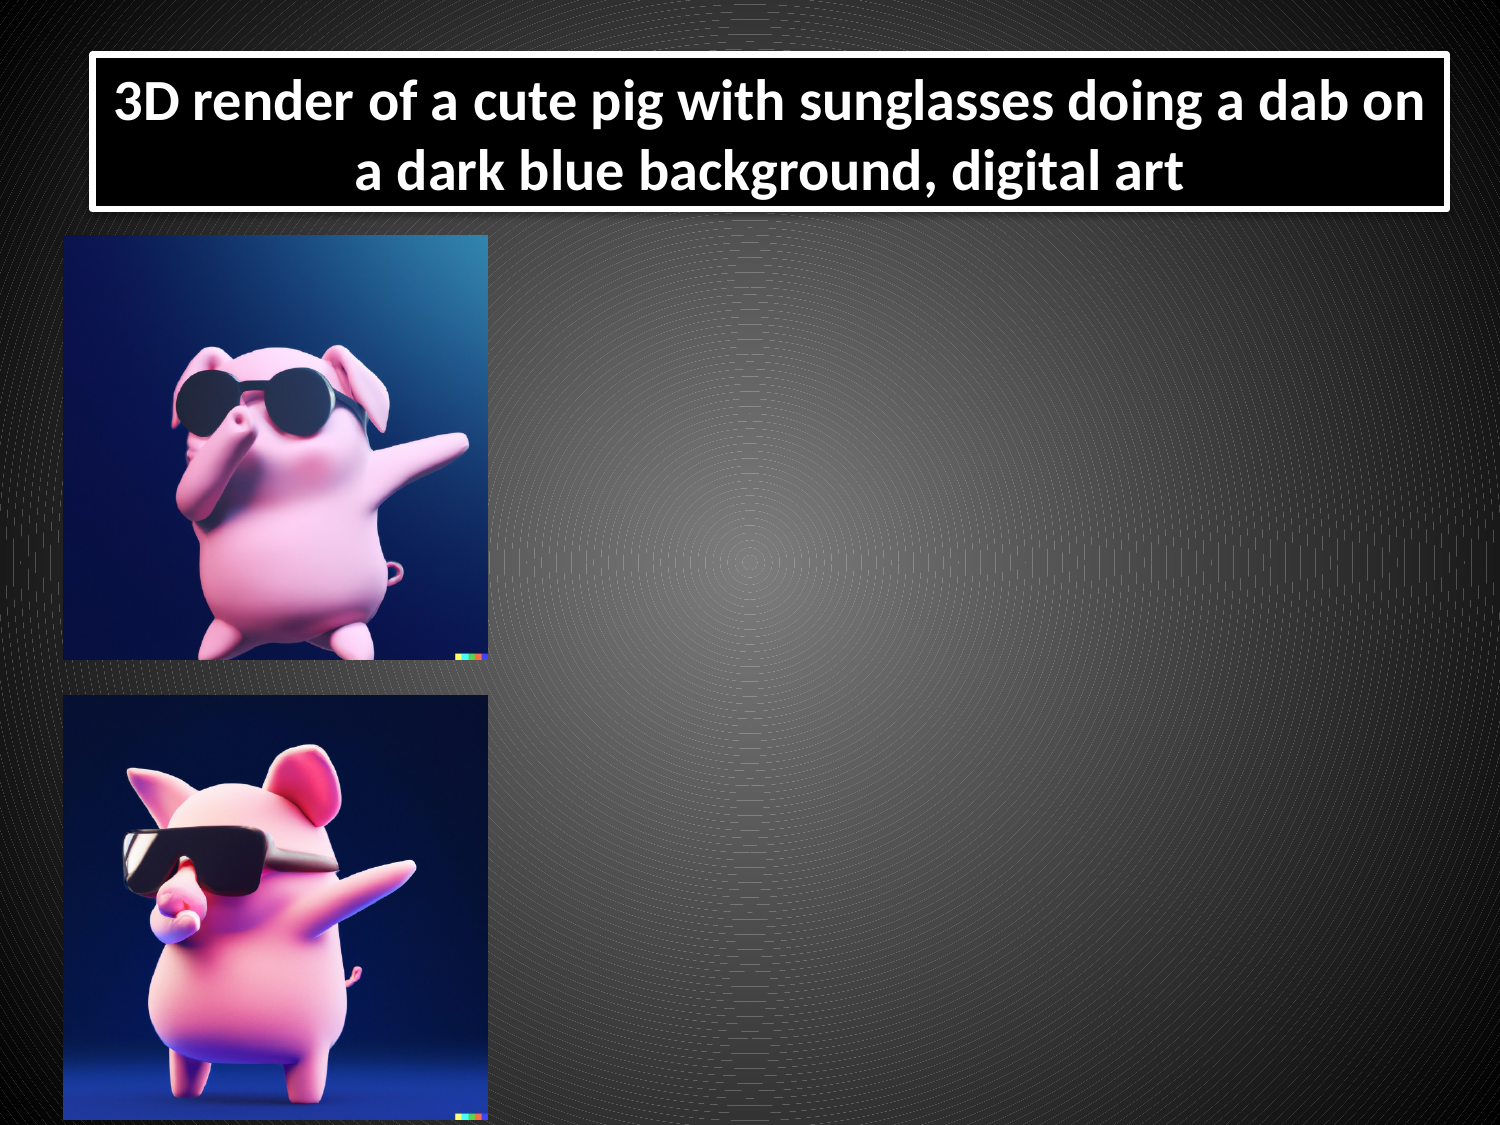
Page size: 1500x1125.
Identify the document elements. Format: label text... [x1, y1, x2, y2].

picture [63, 235, 488, 660]
text_box 3D render of a cute pig with sunglasses doing a dab on a dark blue background, digital art [89, 51, 1450, 212]
picture [63, 695, 488, 1120]
